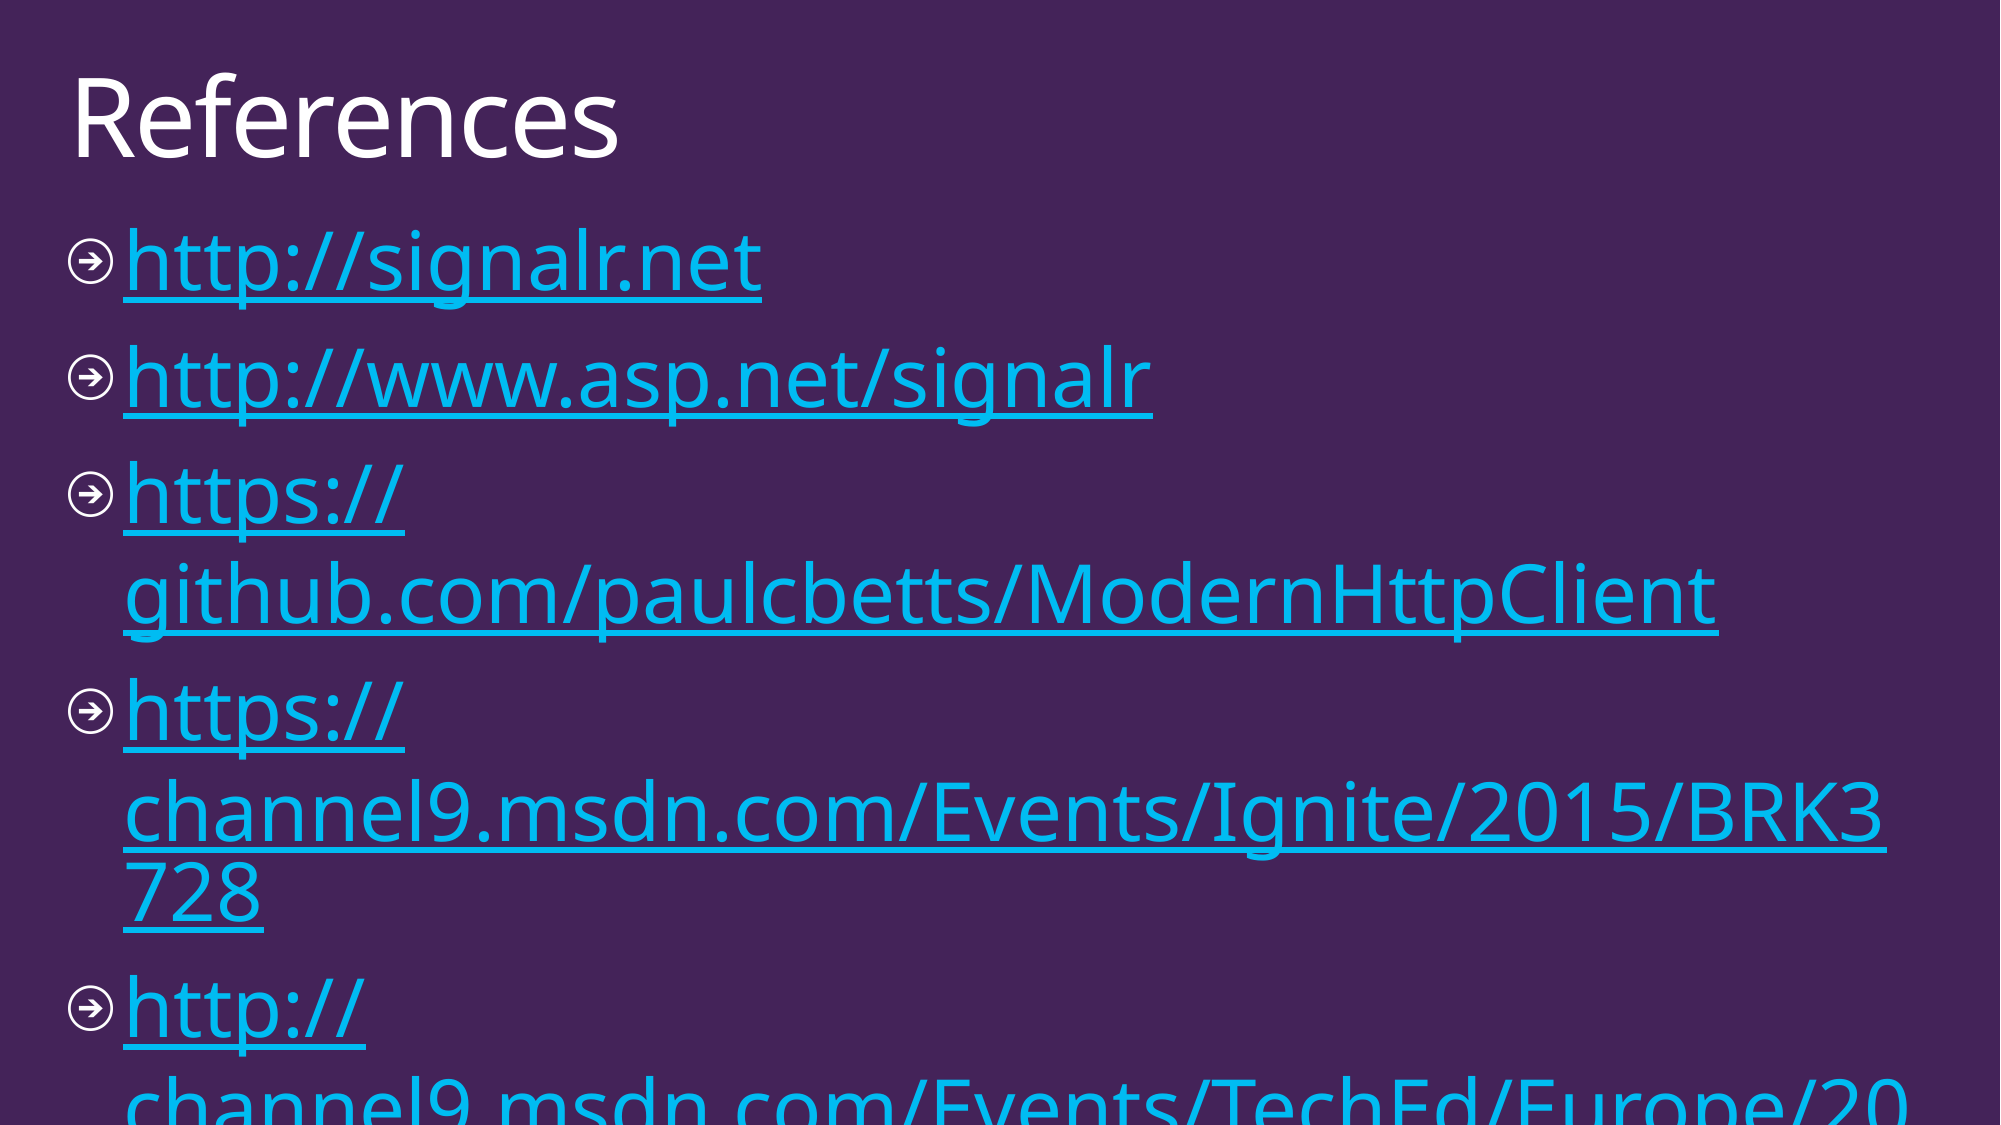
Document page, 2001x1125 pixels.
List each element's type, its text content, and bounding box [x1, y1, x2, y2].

picture [68, 342, 126, 400]
title References [44, 47, 1957, 196]
picture [68, 676, 126, 734]
picture [68, 973, 126, 1031]
picture [68, 226, 126, 284]
list http://signalr.net http://www.asp.net/signalr https://github.com/paulcbetts/ModernHttpClient https://channel9.msdn.com/Events/Ignite/2015/BRK3728 http://channel9.msdn.com/Events/TechEd/Europe/2014/DEV-B343 [44, 196, 1956, 1037]
picture [68, 459, 126, 517]
